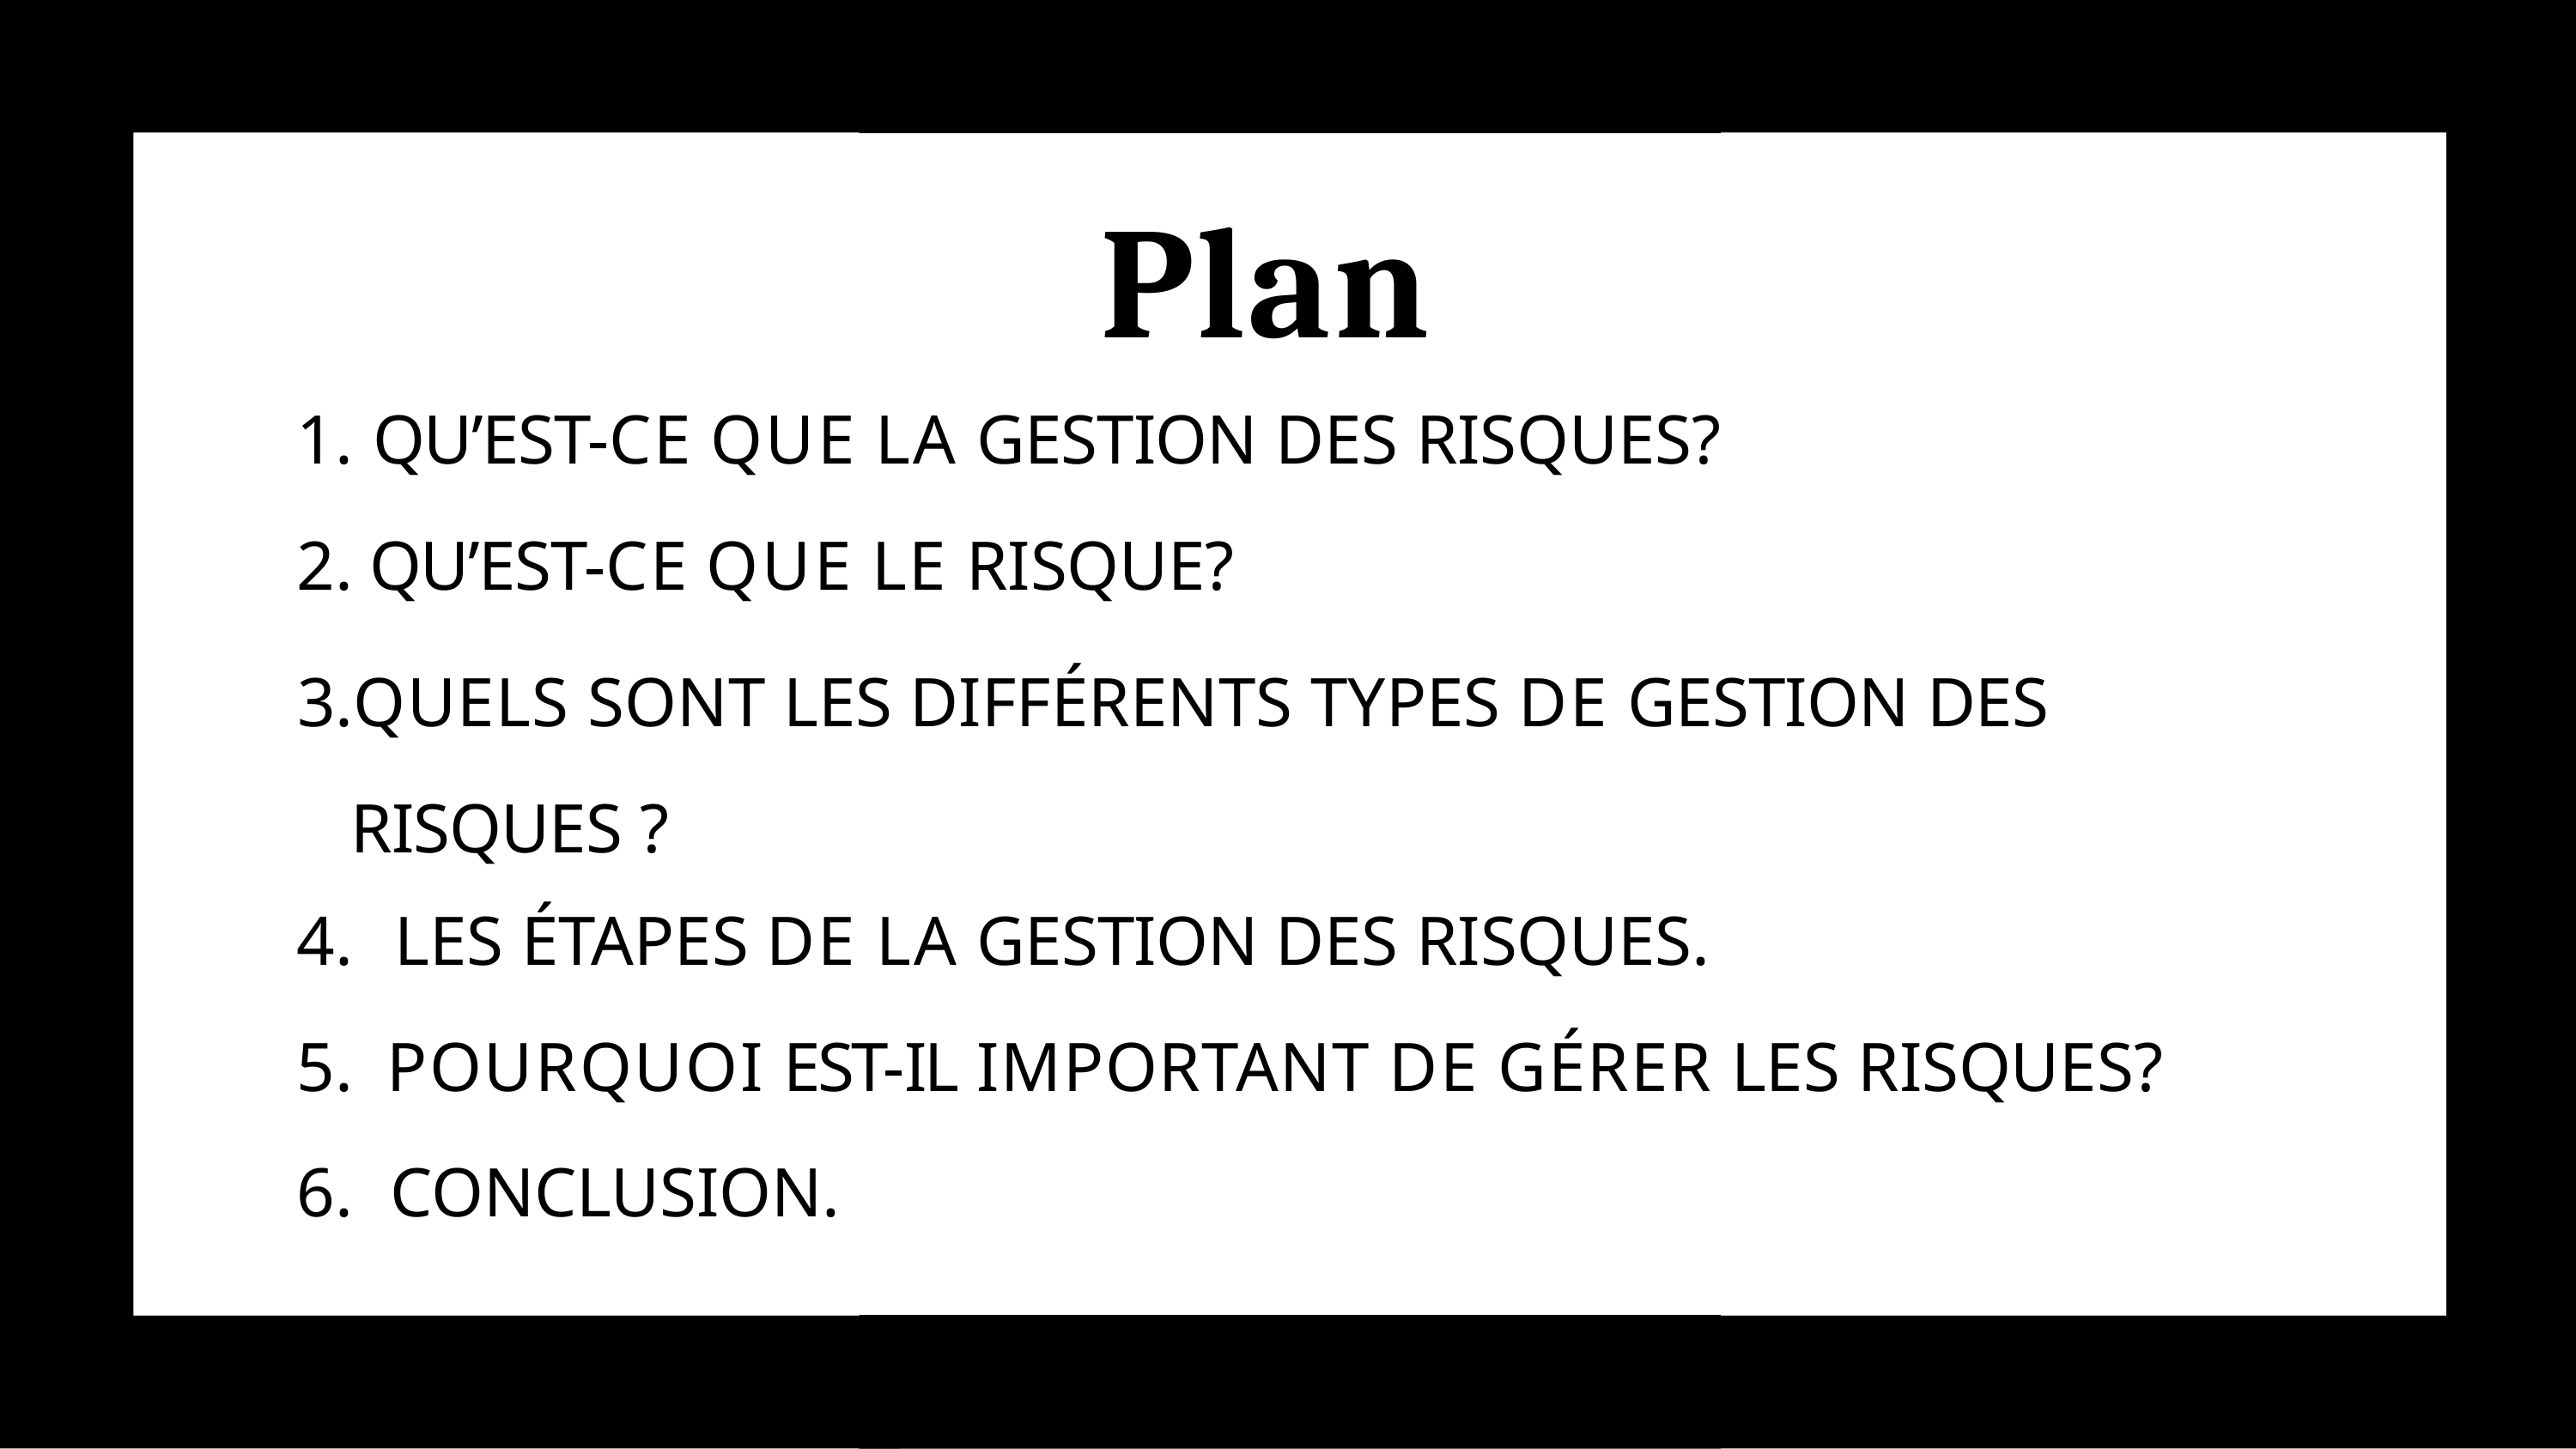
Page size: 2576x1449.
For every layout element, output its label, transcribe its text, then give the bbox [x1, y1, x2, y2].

text_box [0, 0, 900, 1449]
text_box [859, 0, 2576, 1449]
text_box [859, 0, 1721, 134]
text_box QU’EST-CE QUE LA GESTION DES RISQUES? QU’EST-CE QUE LE RISQUE? QUELS SONT LES DIFFÉRENTS TYPES DE GESTION DES RISQUES ? LES ÉTAPES DE LA GESTION DES RISQUES. POURQUOI EST-IL IMPORTANT DE GÉRER LES RISQUES? CONCLUSION. [295, 349, 2328, 1230]
title Plan [1098, 178, 1443, 349]
